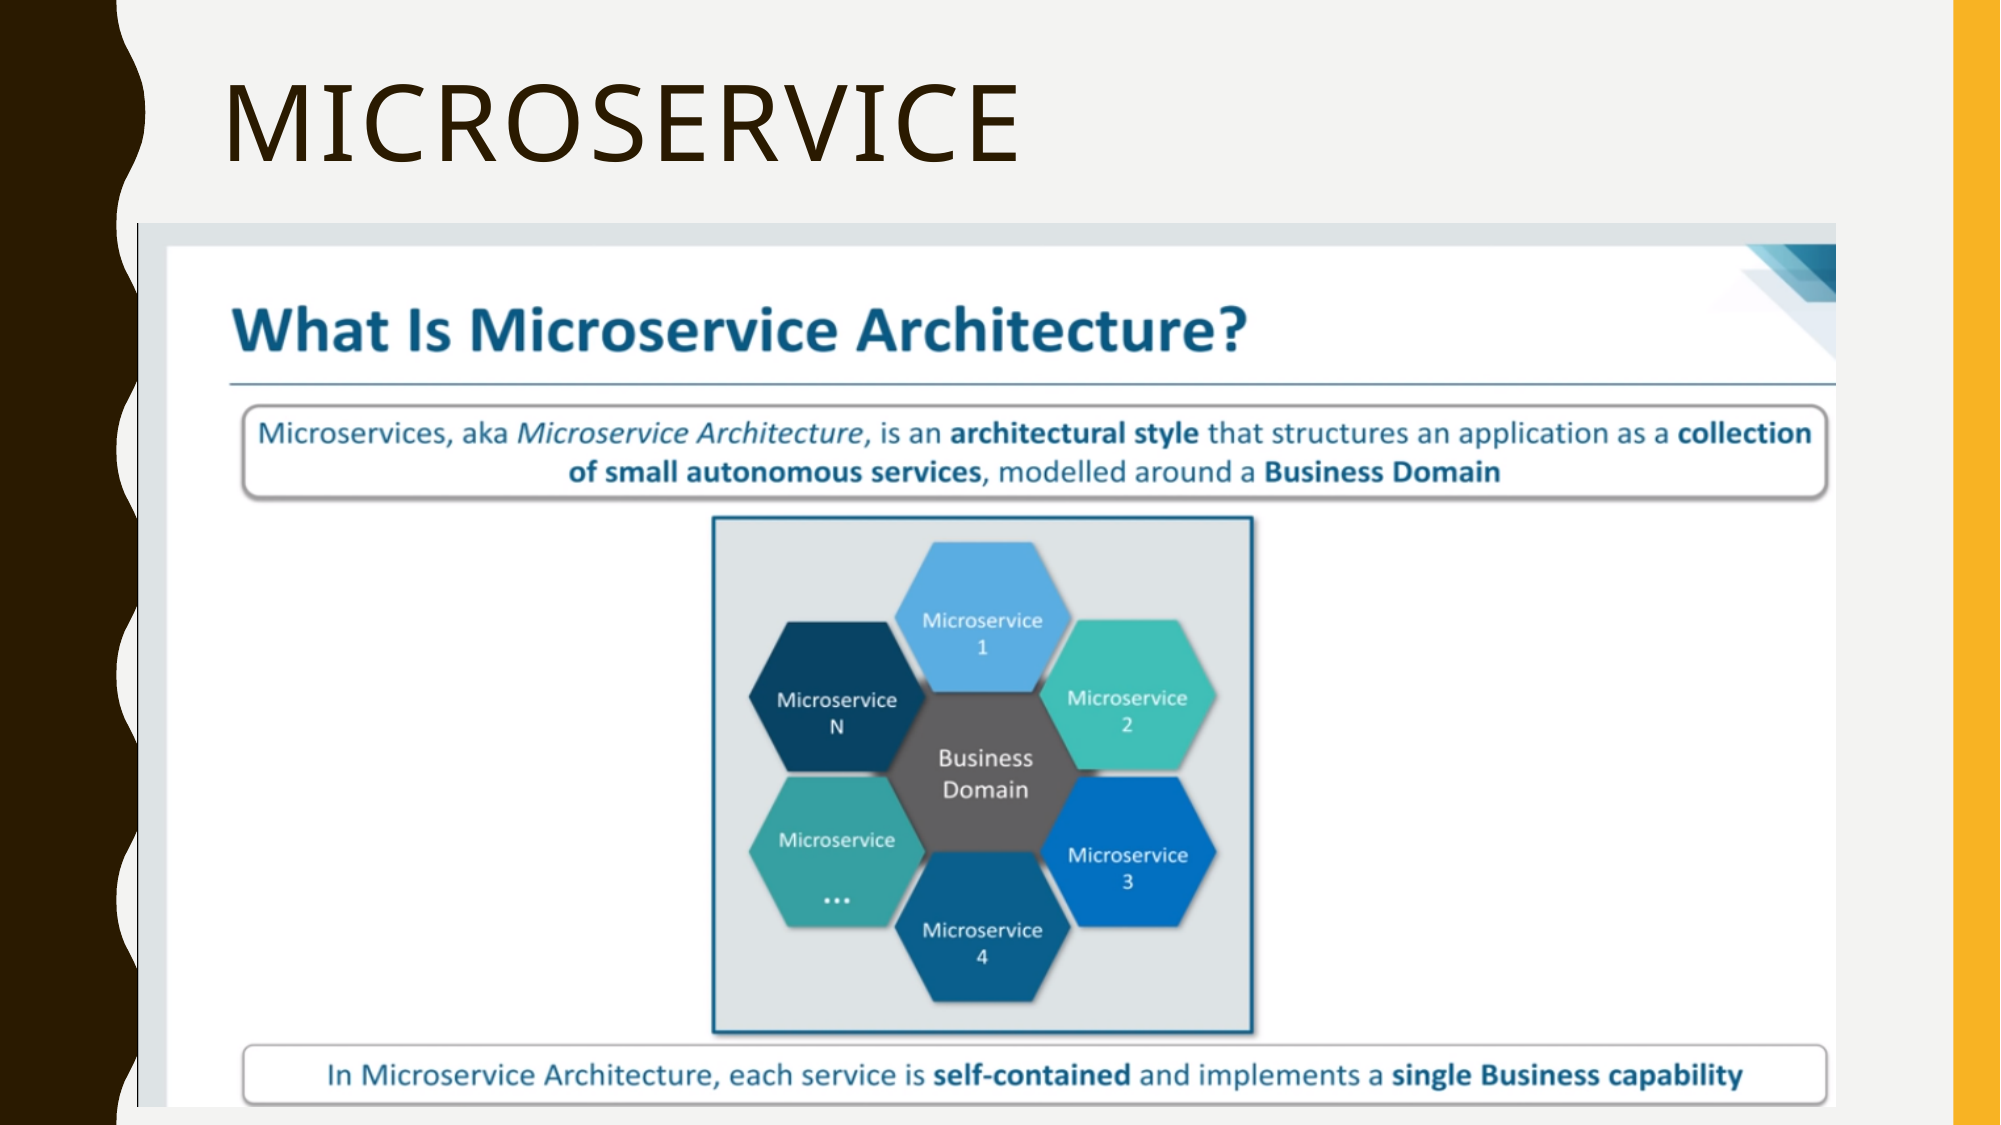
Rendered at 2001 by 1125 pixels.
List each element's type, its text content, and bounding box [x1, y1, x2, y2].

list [137, 223, 1836, 1107]
title MICROSERVICE [205, 62, 1875, 308]
